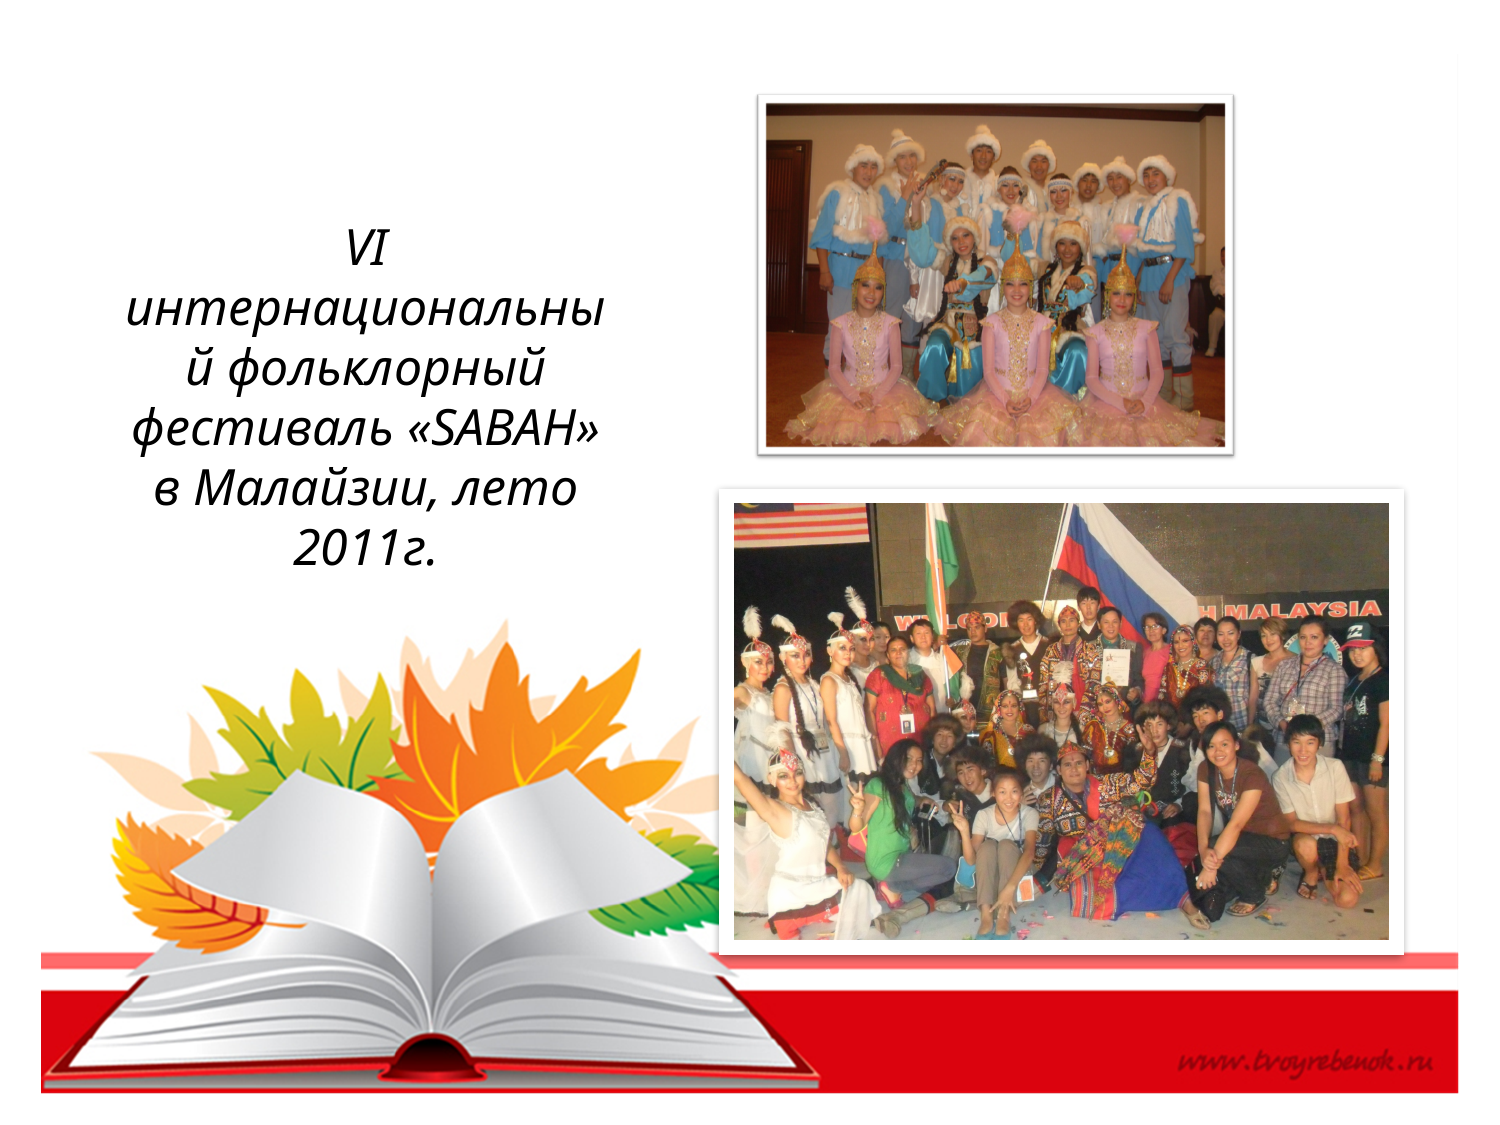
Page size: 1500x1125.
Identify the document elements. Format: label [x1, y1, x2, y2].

picture [733, 503, 1390, 941]
picture [749, 89, 1240, 463]
list [41, 54, 1459, 1095]
